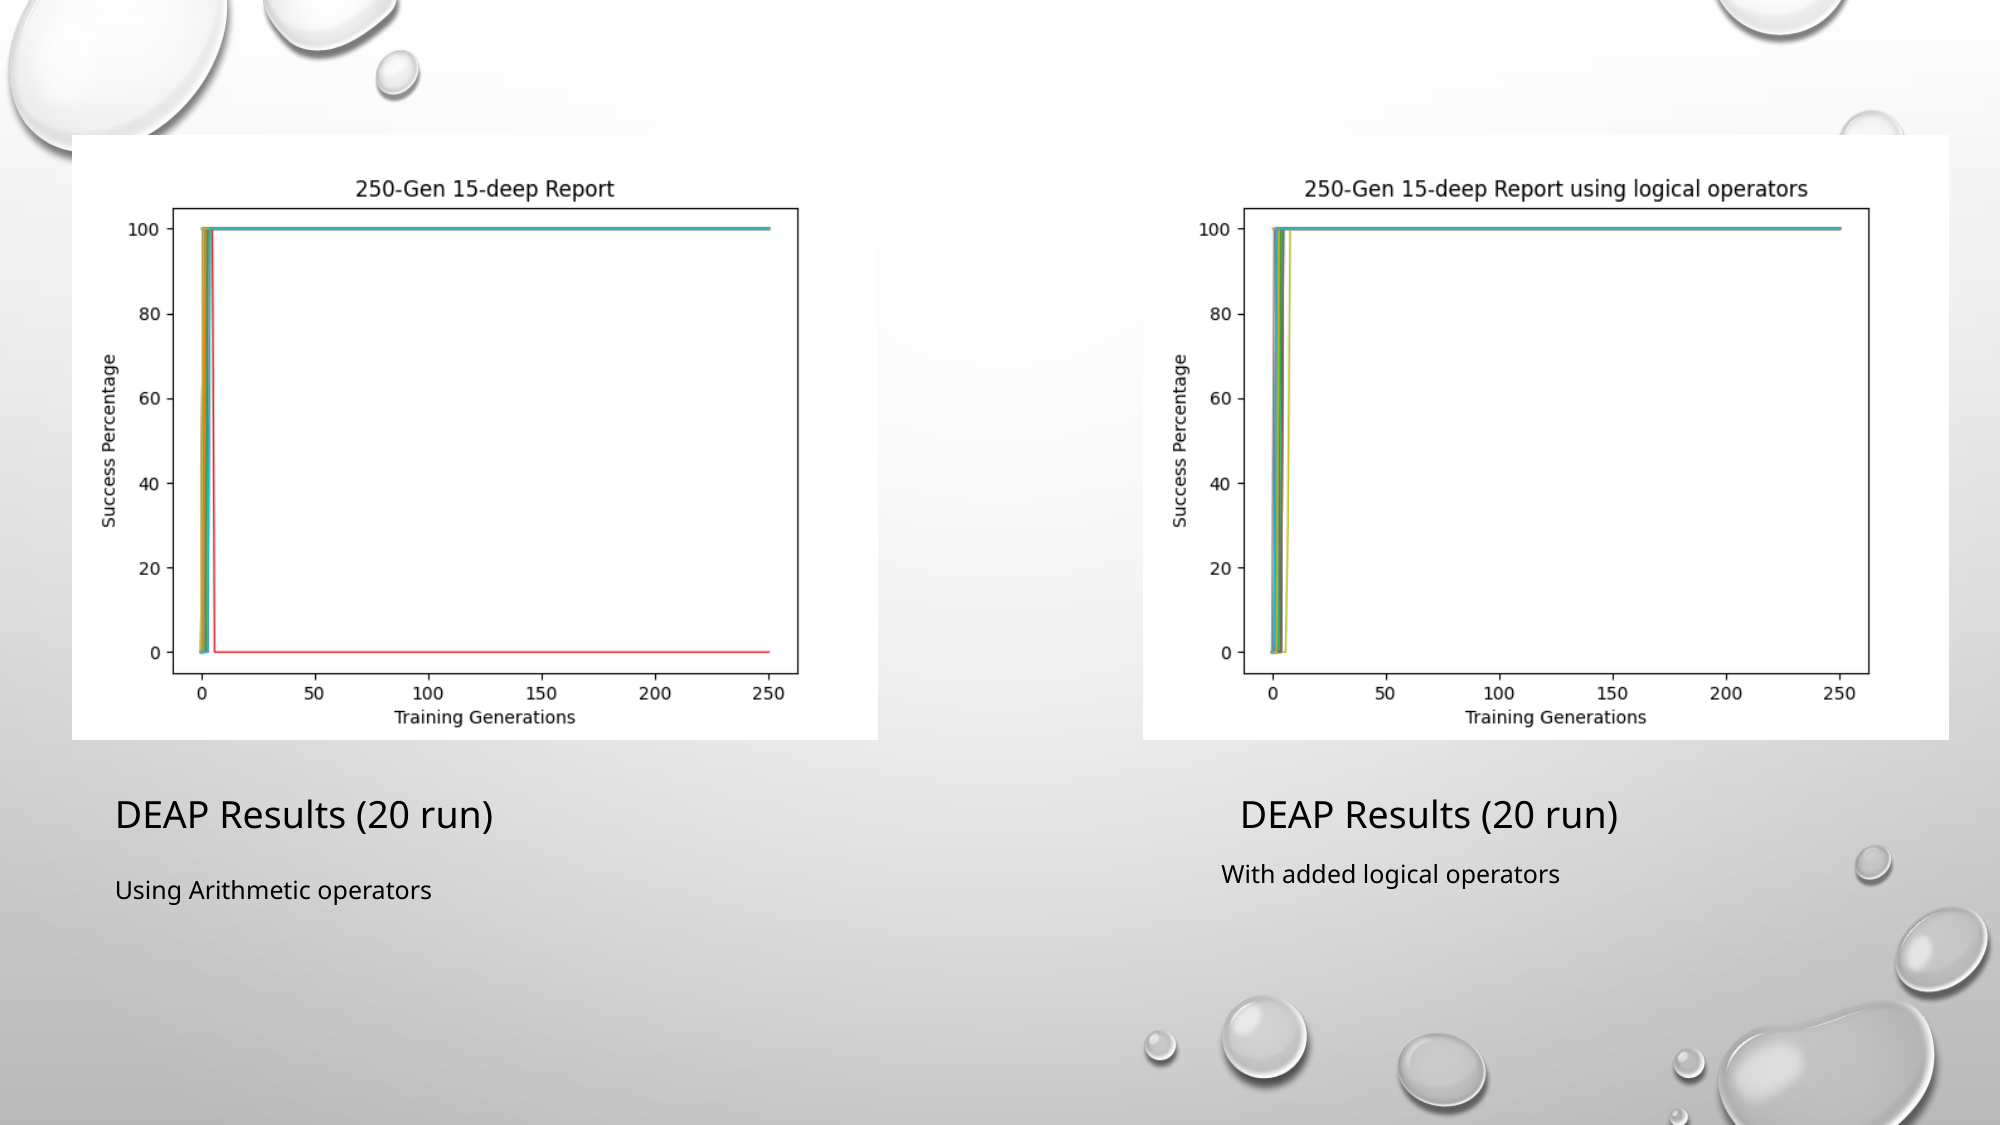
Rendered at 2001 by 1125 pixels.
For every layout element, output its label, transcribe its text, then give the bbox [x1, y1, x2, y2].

text_box DEAP Results (20 run) [100, 783, 737, 844]
text_box DEAP Results (20 run) [1224, 783, 1862, 844]
text_box With added logical operators [1206, 851, 1576, 897]
picture [0, 0, 2000, 1125]
text_box Using Arithmetic operators [100, 866, 772, 912]
